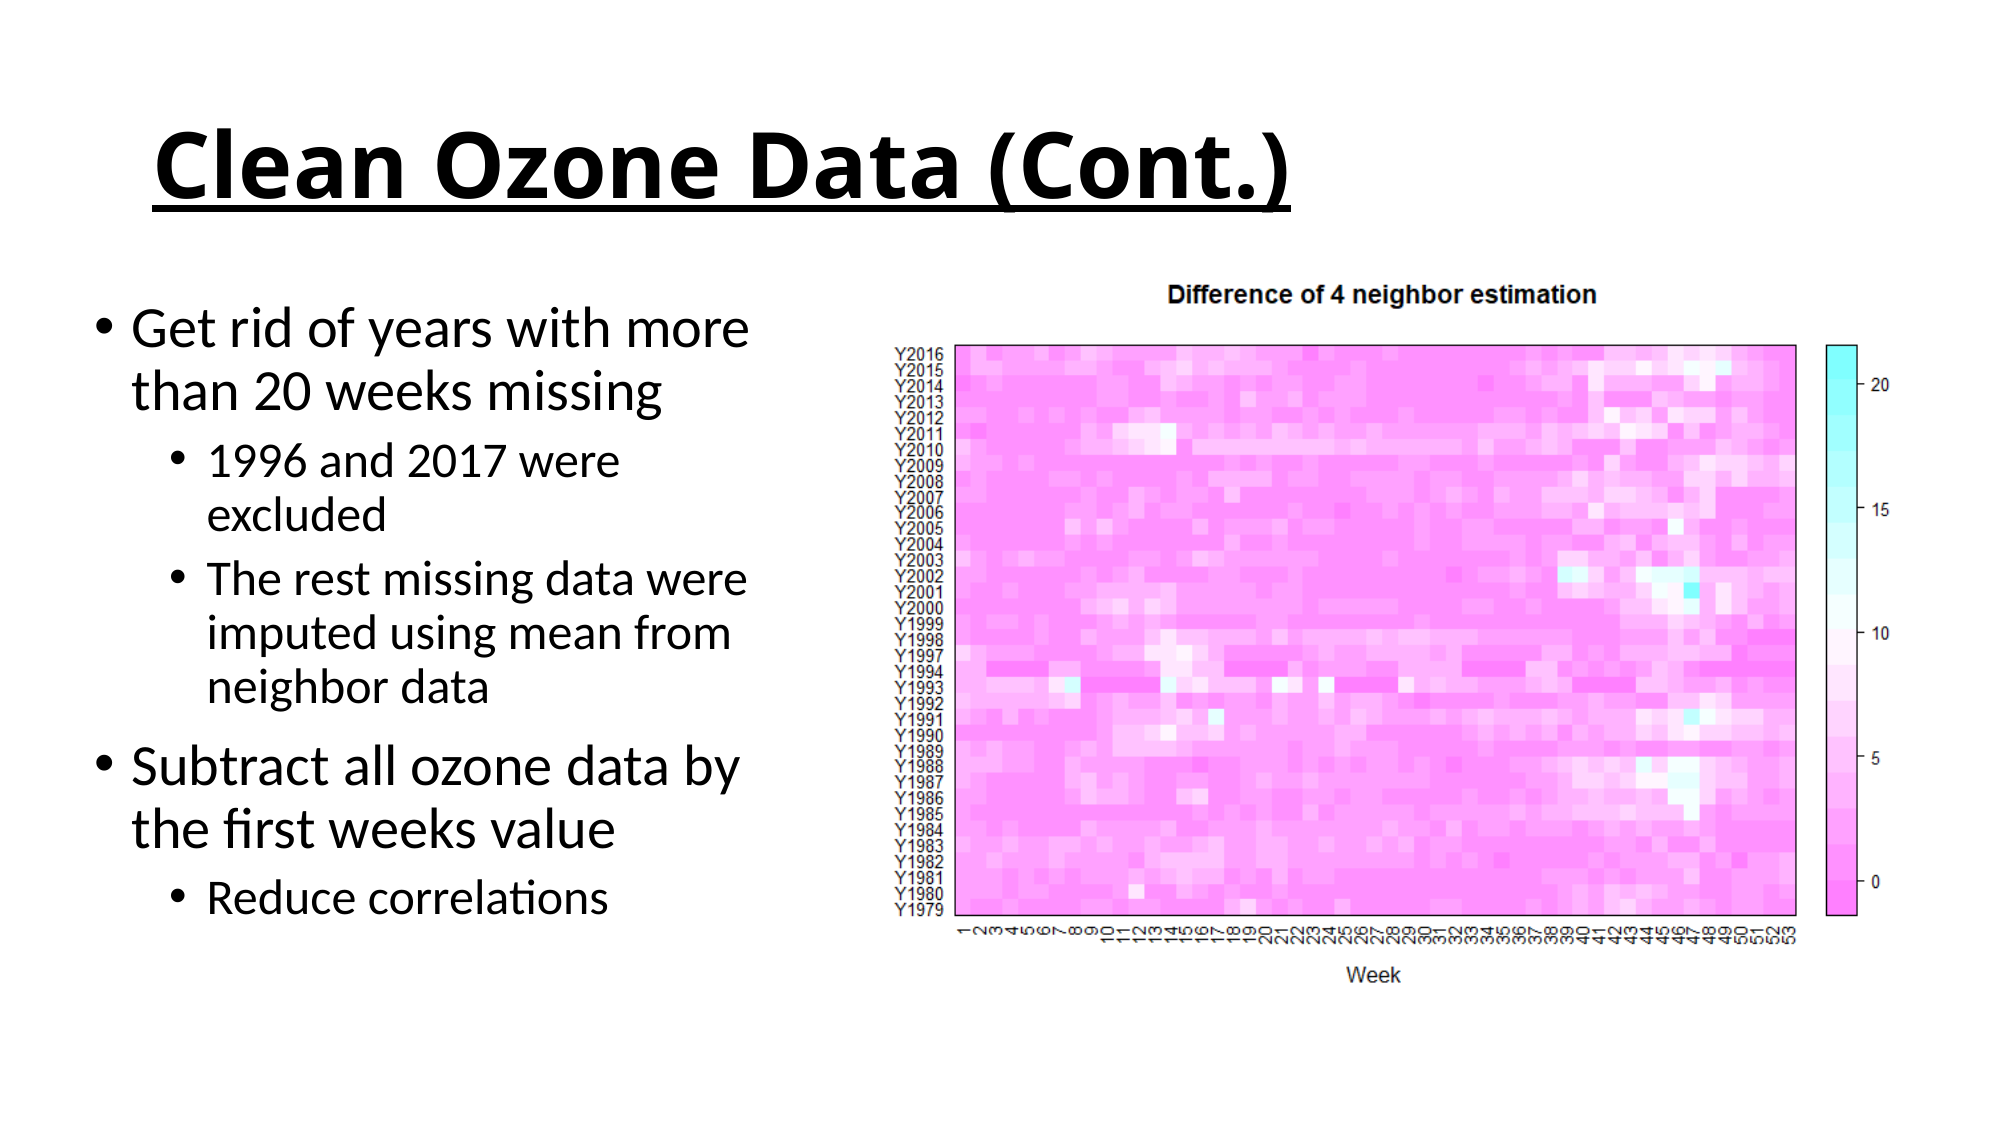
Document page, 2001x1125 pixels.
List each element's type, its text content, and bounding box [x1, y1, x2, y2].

list Get rid of years with more than 20 weeks missing 1996 and 2017 were excluded The rest missing data were imputed using mean from neighbor data Subtract all ozone data by the first weeks value Reduce correlations [79, 290, 766, 1004]
title Clean Ozone Data (Cont.) [137, 59, 1863, 278]
picture [766, 273, 2000, 1004]
